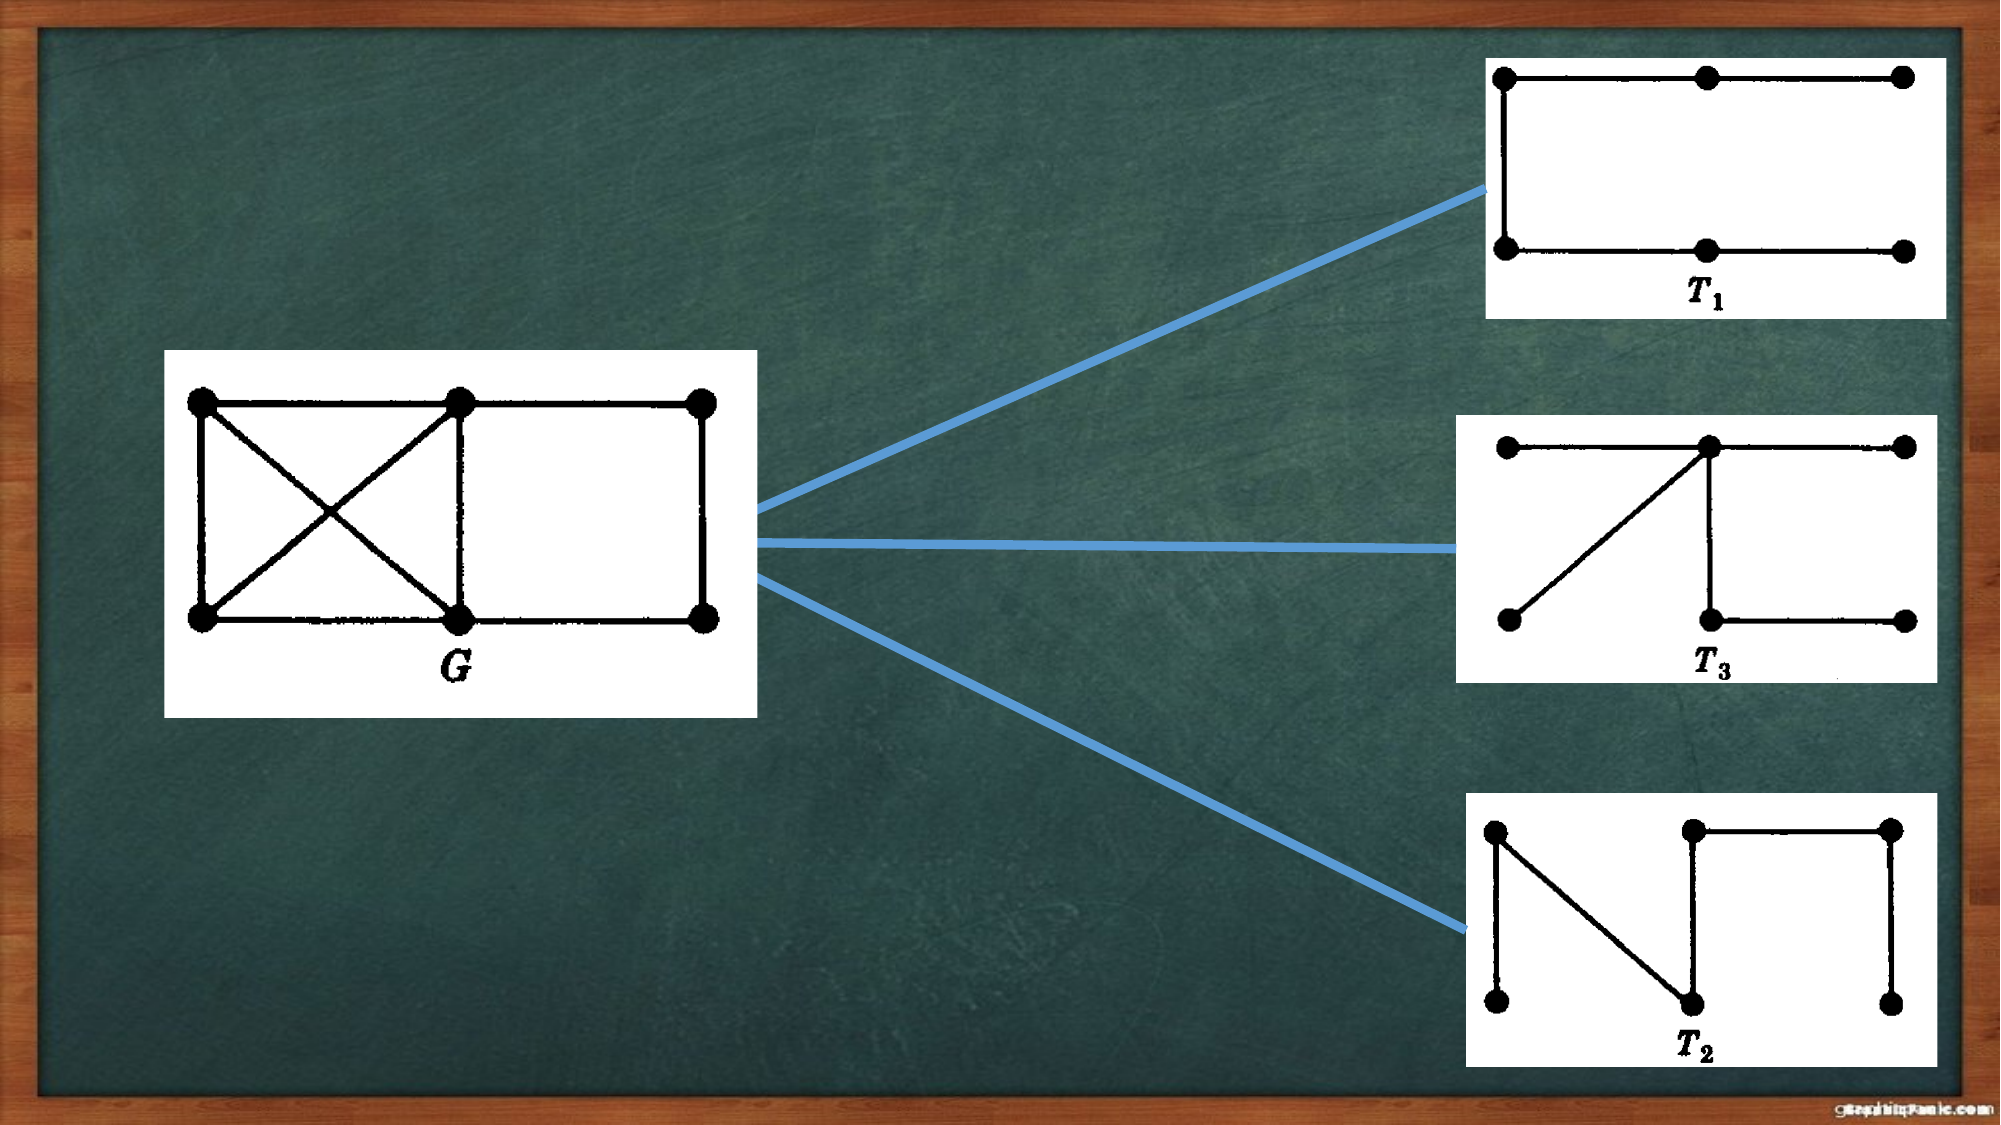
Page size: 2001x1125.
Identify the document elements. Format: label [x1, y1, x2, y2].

text_box [701, 188, 1486, 534]
picture [0, 0, 2000, 1125]
text_box [698, 548, 1466, 931]
text_box [758, 542, 1457, 549]
